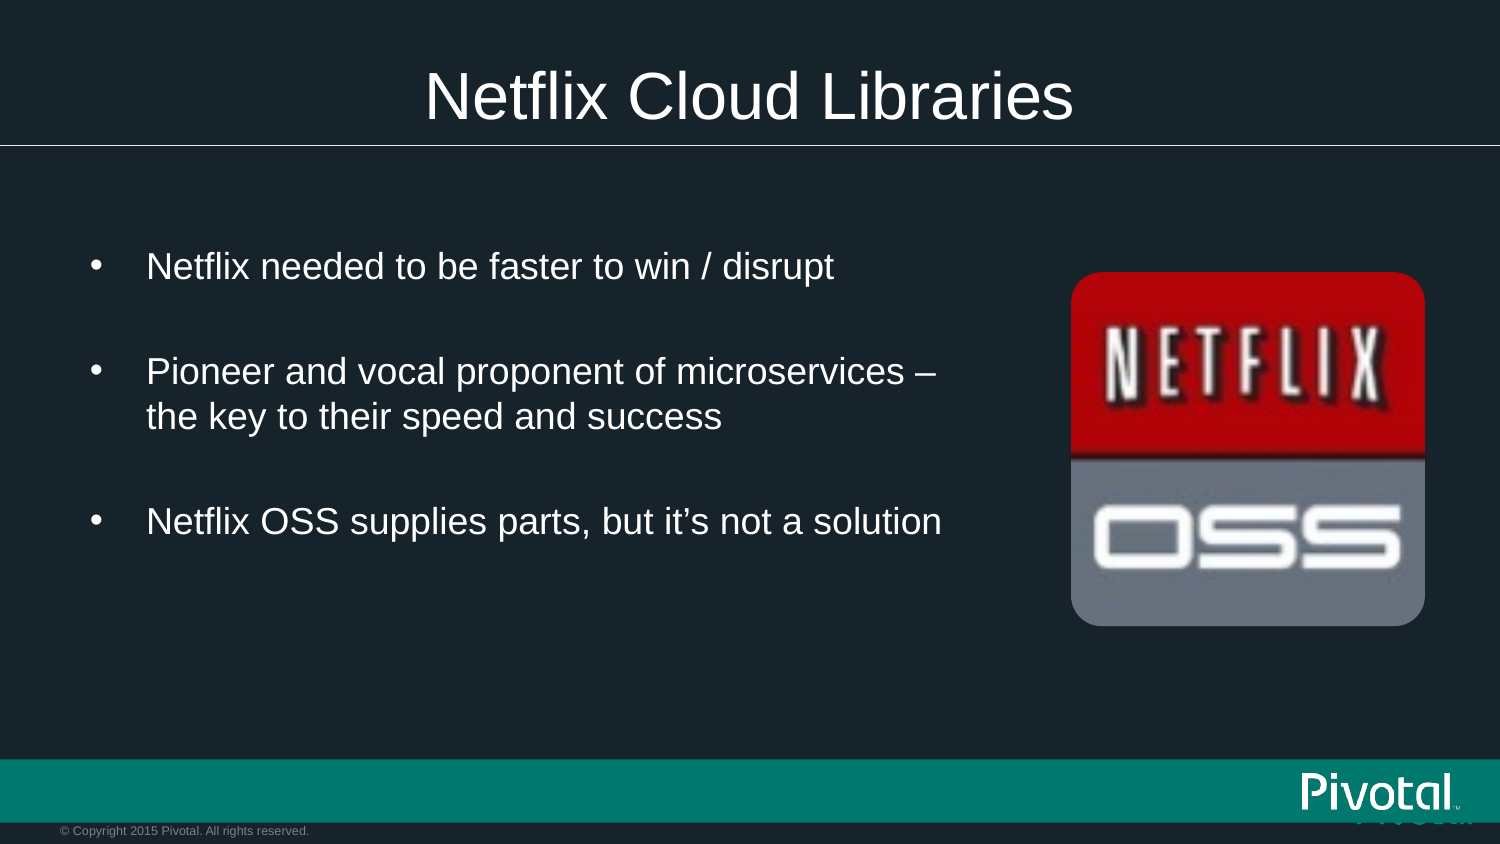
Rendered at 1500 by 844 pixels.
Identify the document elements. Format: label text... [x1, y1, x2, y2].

picture [1302, 773, 1460, 810]
title Netflix Cloud Libraries [75, 52, 1425, 113]
picture [1070, 271, 1426, 627]
list Netflix needed to be faster to win / disrupt Pioneer and vocal proponent of microservices – the key to their speed and success Netflix OSS supplies parts, but it’s not a solution [75, 181, 977, 719]
